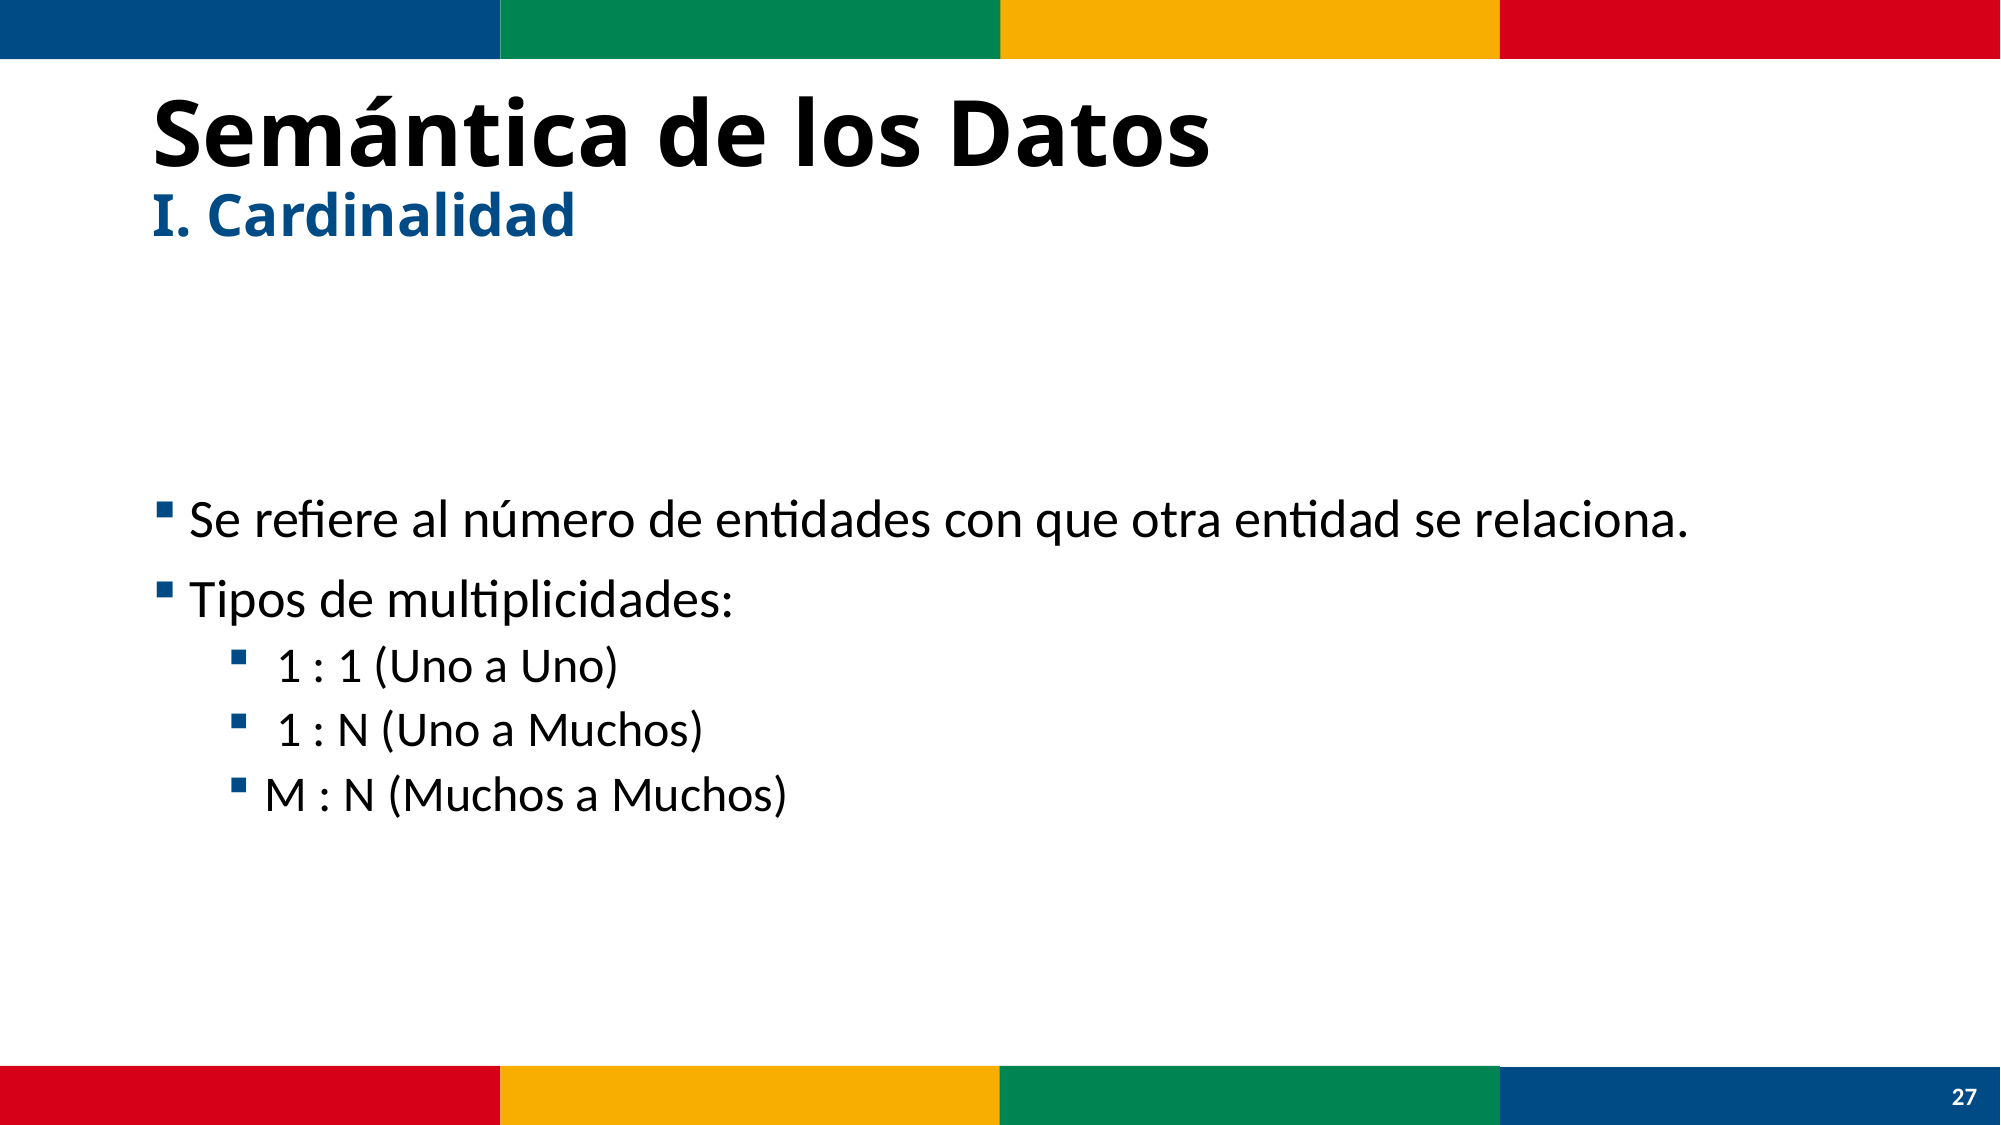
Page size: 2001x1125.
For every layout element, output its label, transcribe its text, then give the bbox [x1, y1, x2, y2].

title Semántica de los Datos I. Cardinalidad [137, 59, 1863, 278]
slide_number 27 [1930, 1065, 2000, 1125]
list Se refiere al número de entidades con que otra entidad se relaciona. Tipos de multiplicidades: 1 : 1 (Uno a Uno) 1 : N (Uno a Muchos) M : N (Muchos a Muchos) [137, 299, 1863, 1014]
